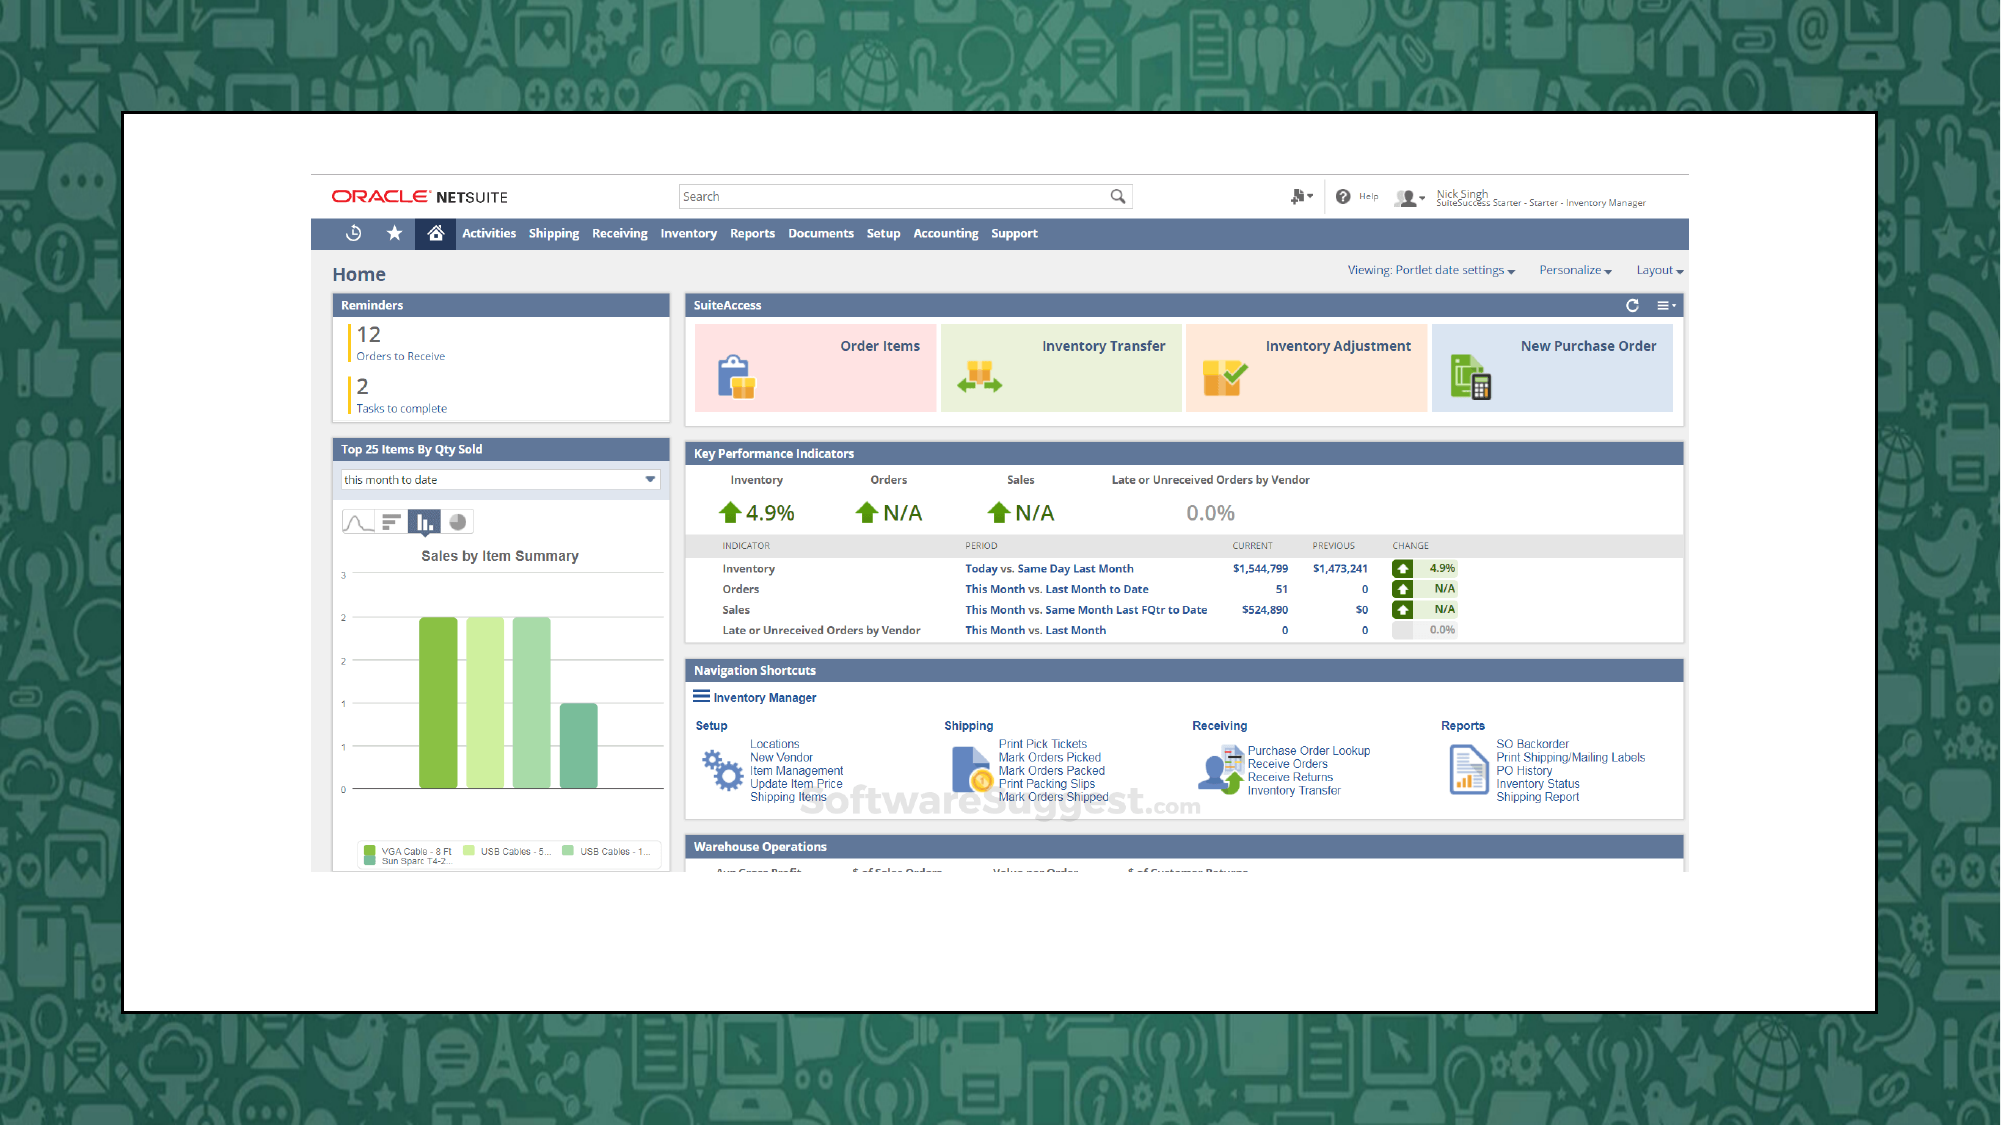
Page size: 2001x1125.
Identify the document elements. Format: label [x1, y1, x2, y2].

picture [0, 0, 2001, 1125]
text_box [122, 111, 1878, 1014]
